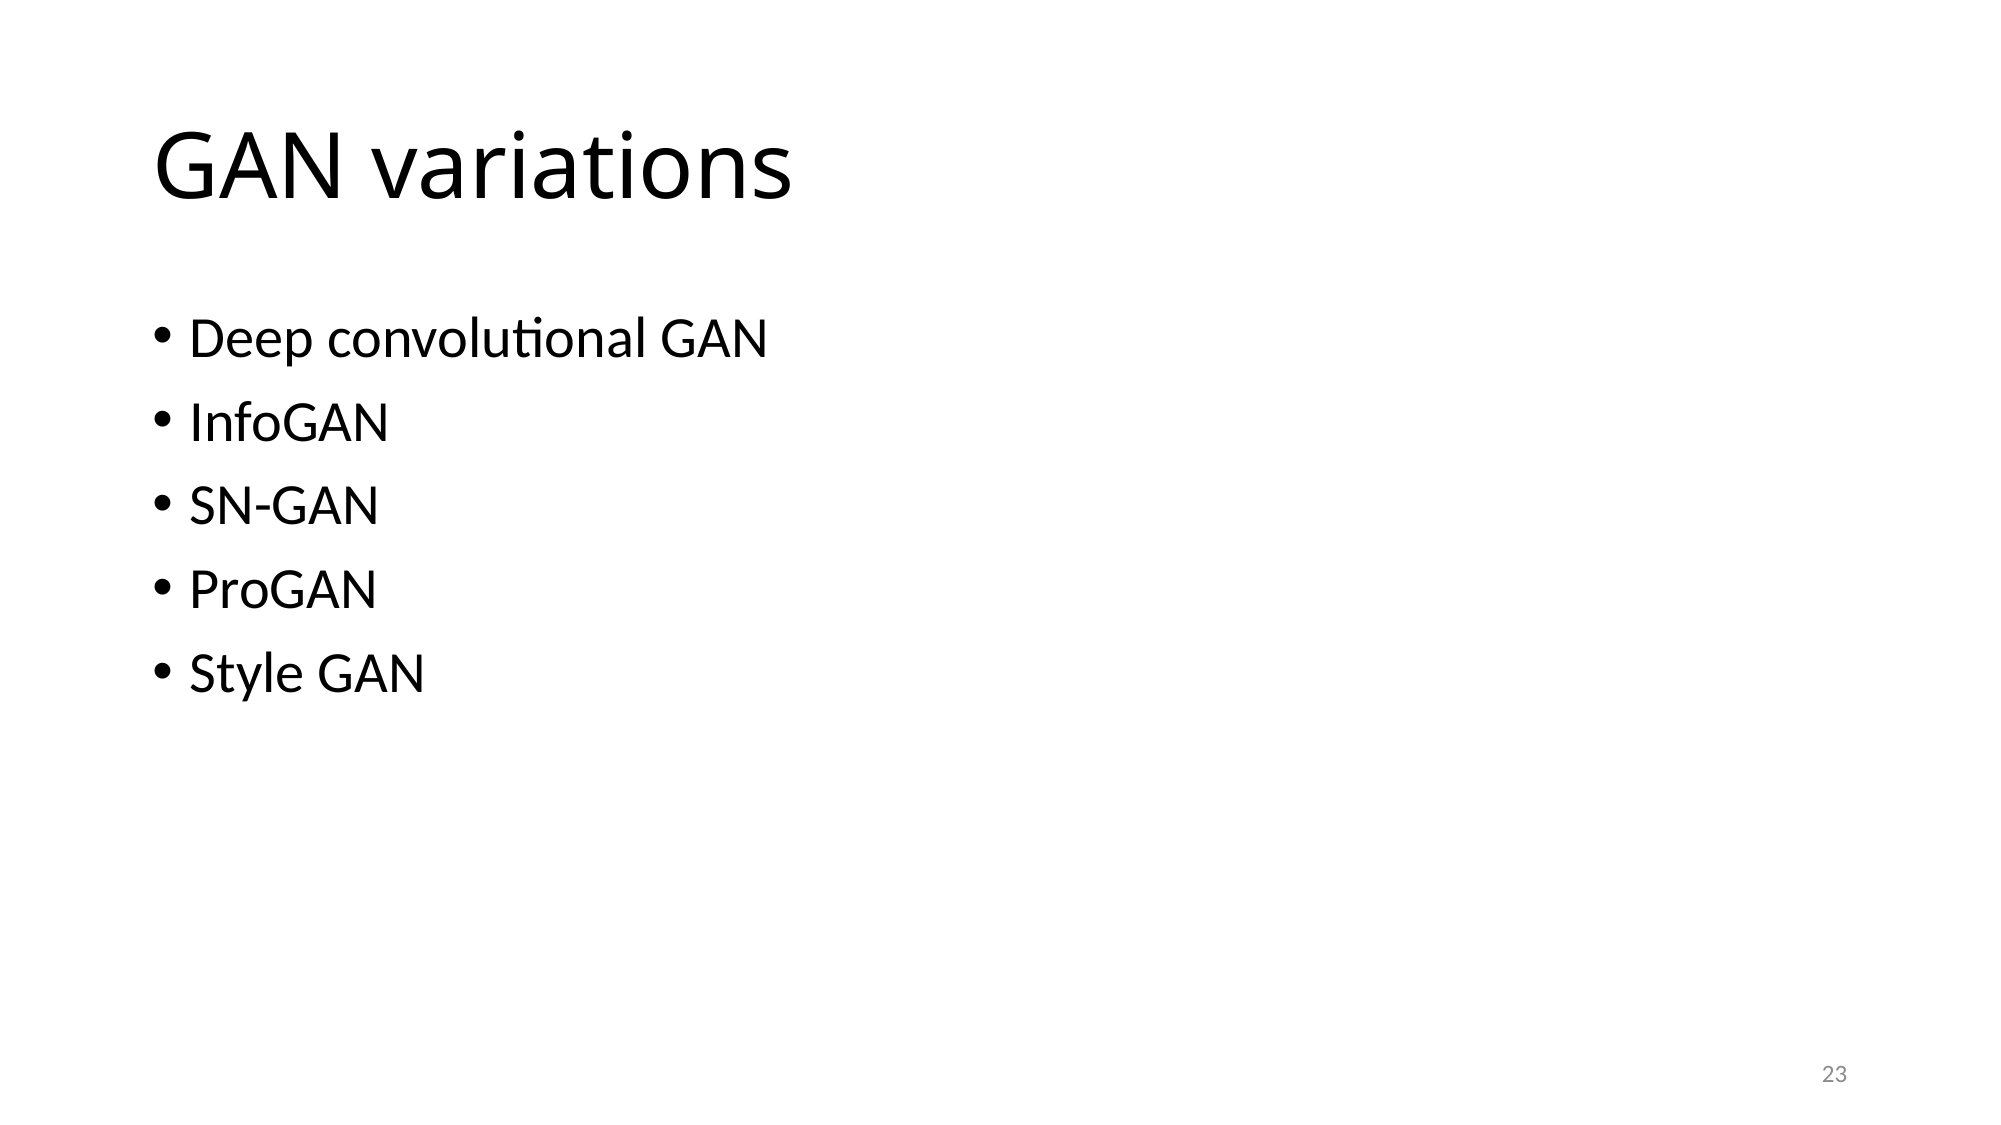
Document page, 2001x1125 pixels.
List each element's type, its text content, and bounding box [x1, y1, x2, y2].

slide_number 23 [1412, 1042, 1863, 1103]
list Deep convolutional GAN InfoGAN SN-GAN ProGAN Style GAN [137, 299, 1863, 1014]
title GAN variations [137, 59, 1863, 278]
